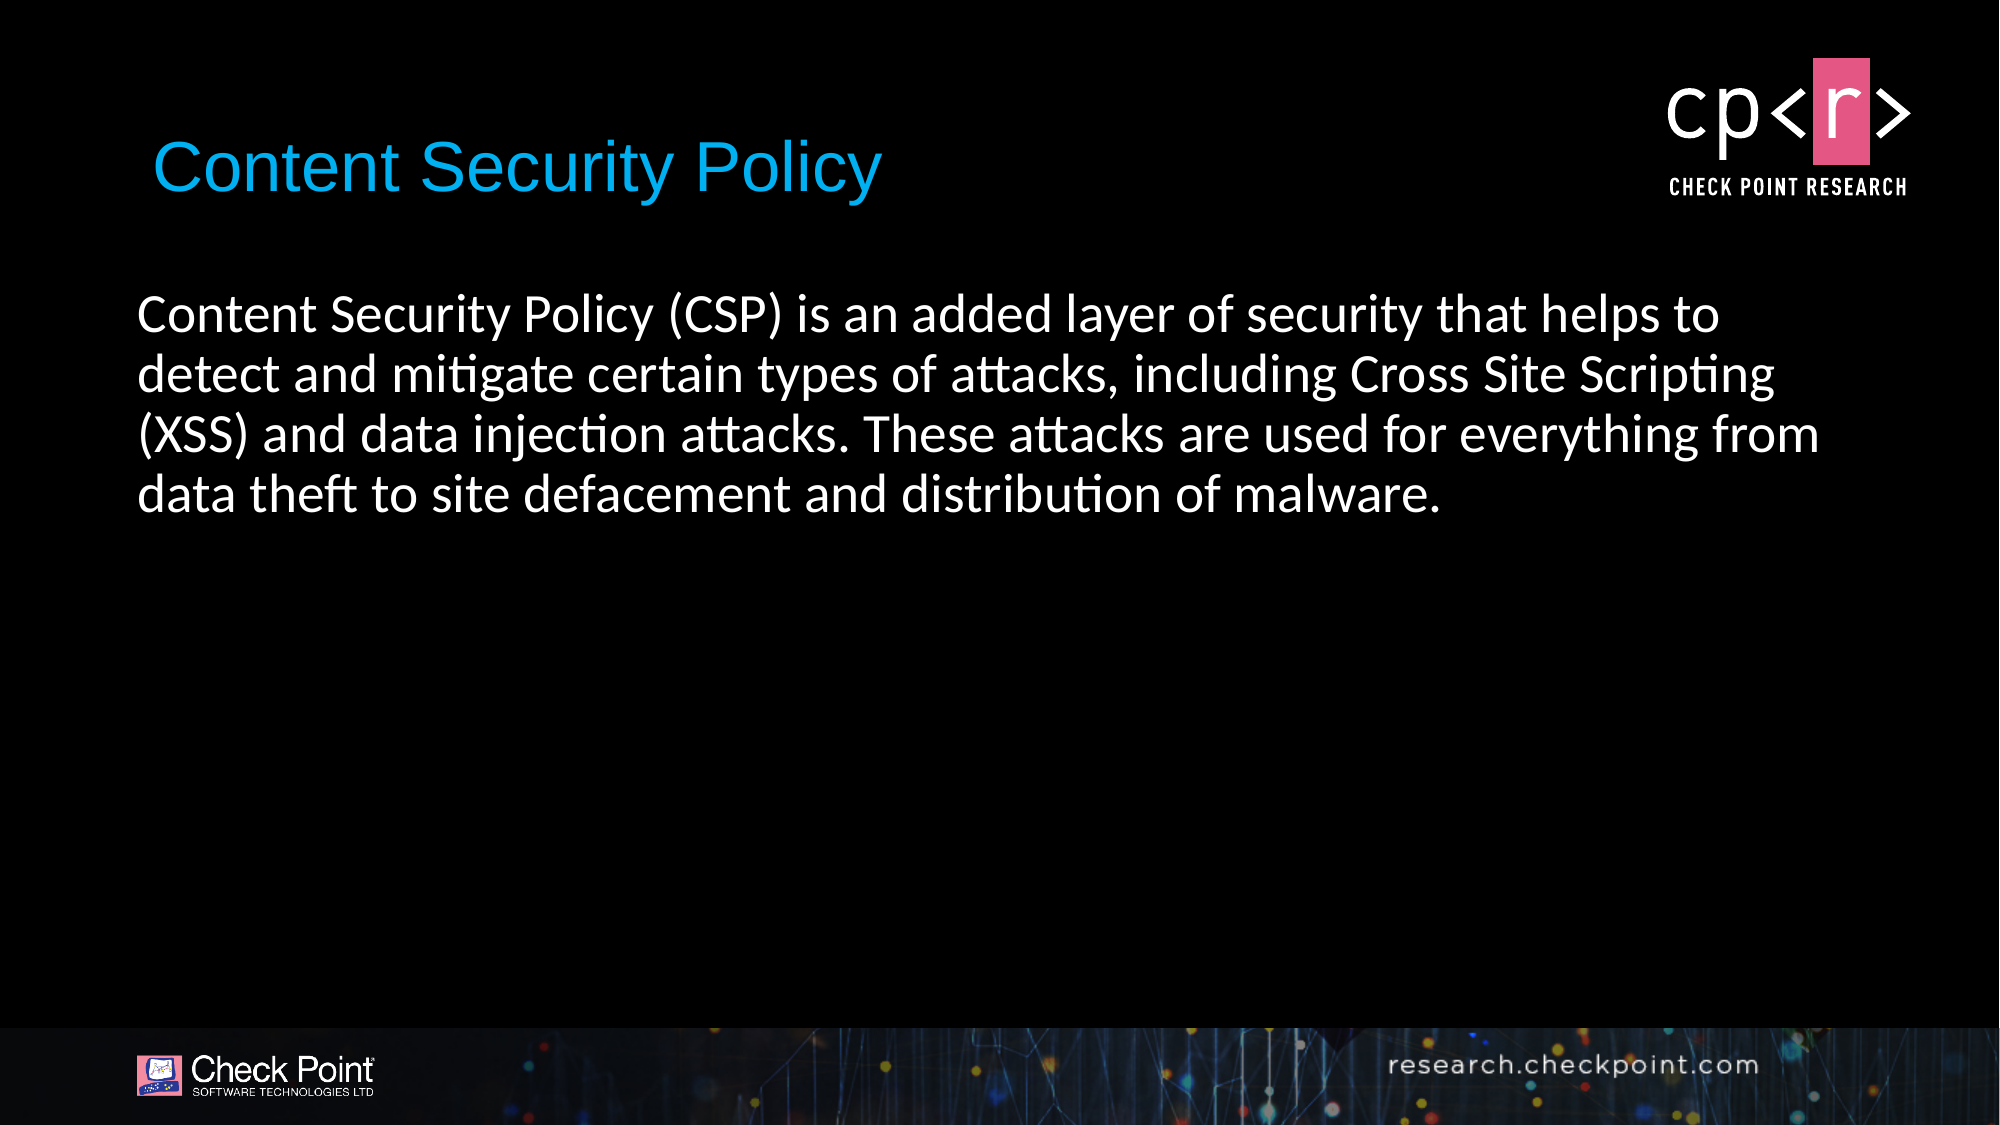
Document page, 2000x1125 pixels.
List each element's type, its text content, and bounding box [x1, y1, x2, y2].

list Content Security Policy (CSP) is an added layer of security that helps to detect and mitigate certain types of attacks, including Cross Site Scripting (XSS) and data injection attacks. These attacks are used for everything from data theft to site defacement and distribution of malware. [123, 277, 1848, 953]
title Content Security Policy [137, 59, 1862, 278]
picture [0, 1028, 2000, 1125]
